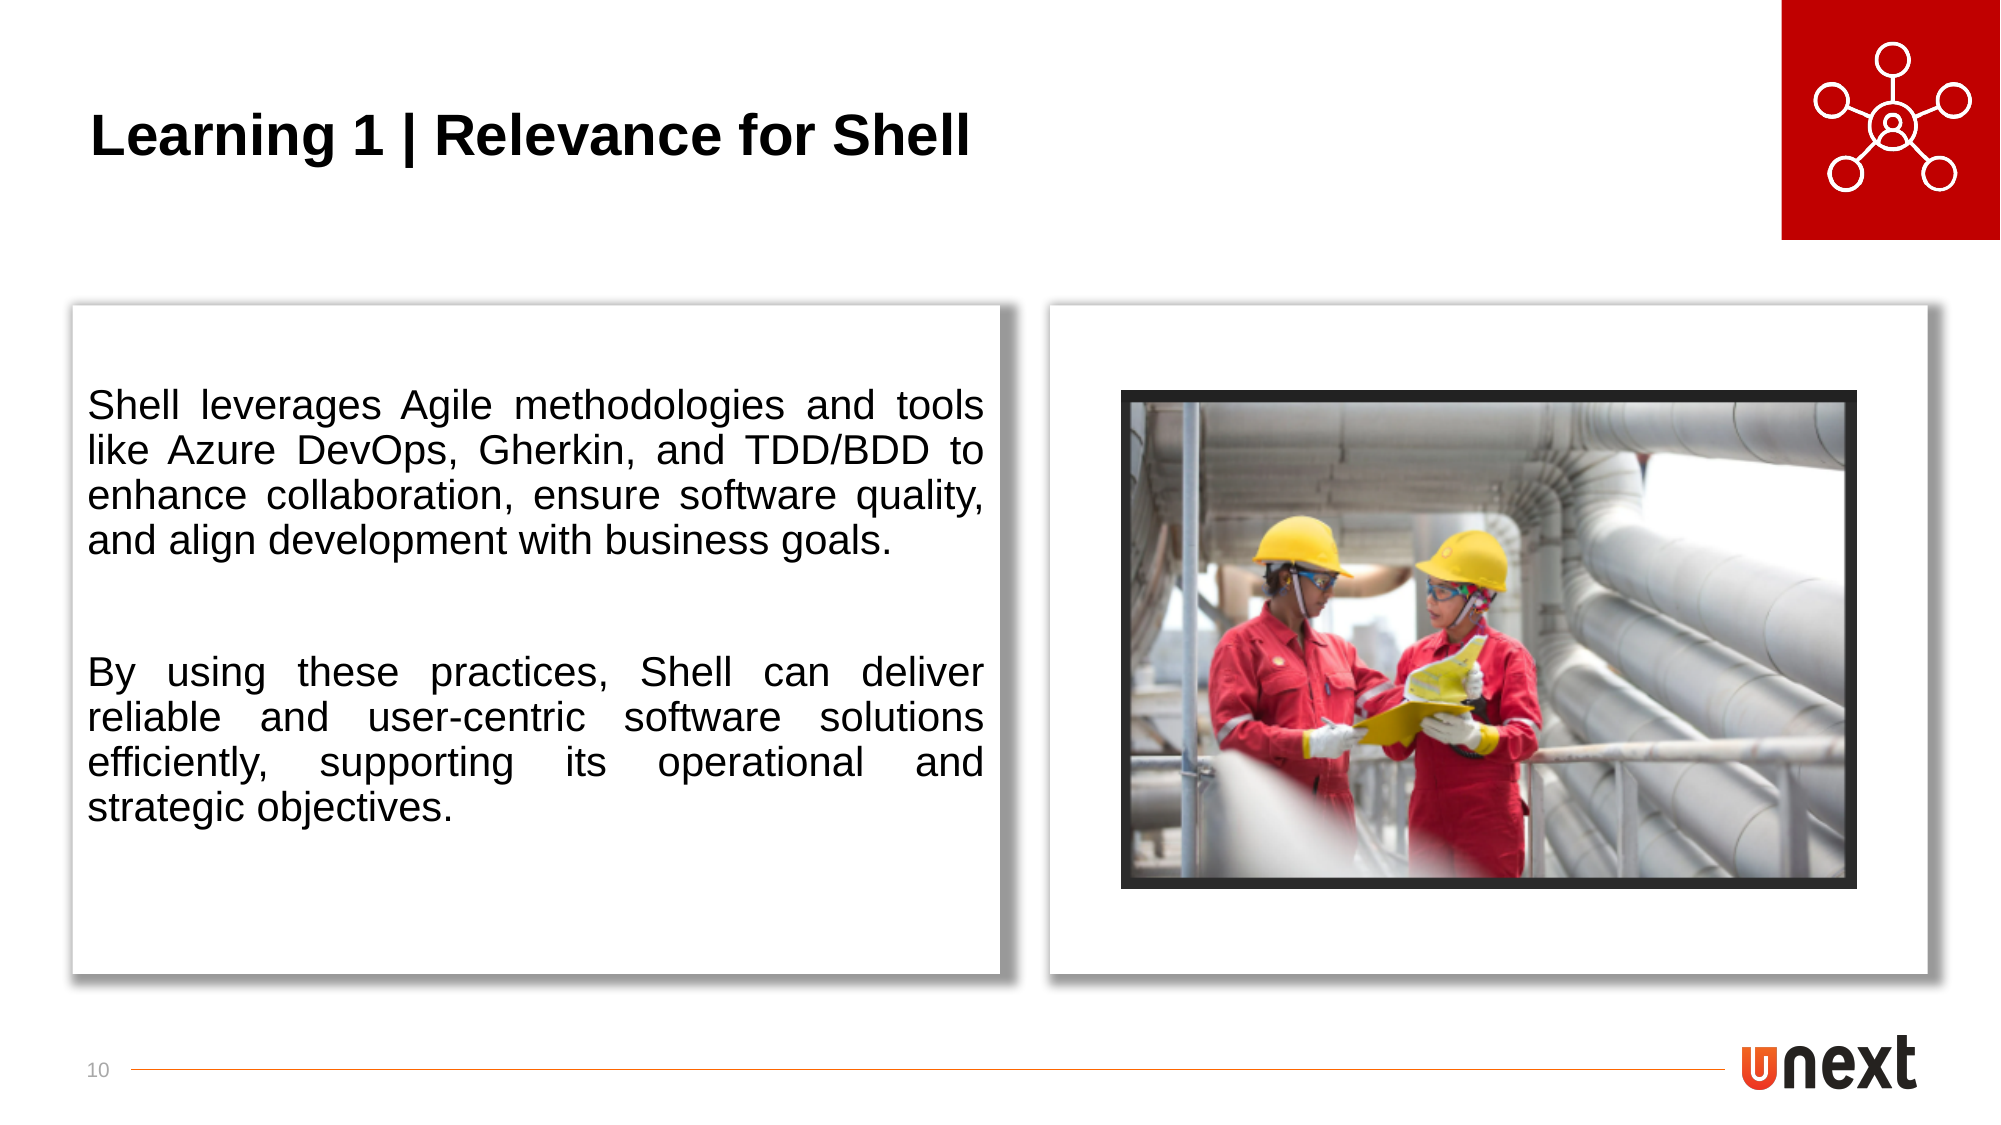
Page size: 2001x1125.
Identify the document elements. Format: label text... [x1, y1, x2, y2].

text_box [1050, 305, 1928, 974]
picture [1795, 19, 1990, 214]
picture [1121, 390, 1857, 889]
text_box [1781, 0, 2000, 241]
text_box Shell leverages Agile methodologies and tools like Azure DevOps, Gherkin, and TDD/BDD to enhance collaboration, ensure software quality, and align development with business goals. By using these practices, Shell can deliver reliable and user-centric software solutions efficiently, supporting its operational and strategic objectives. [72, 305, 1000, 974]
picture [1742, 1035, 1917, 1090]
slide_number 10 [48, 1047, 110, 1091]
title Learning 1 | Relevance for Shell [76, 78, 1795, 196]
